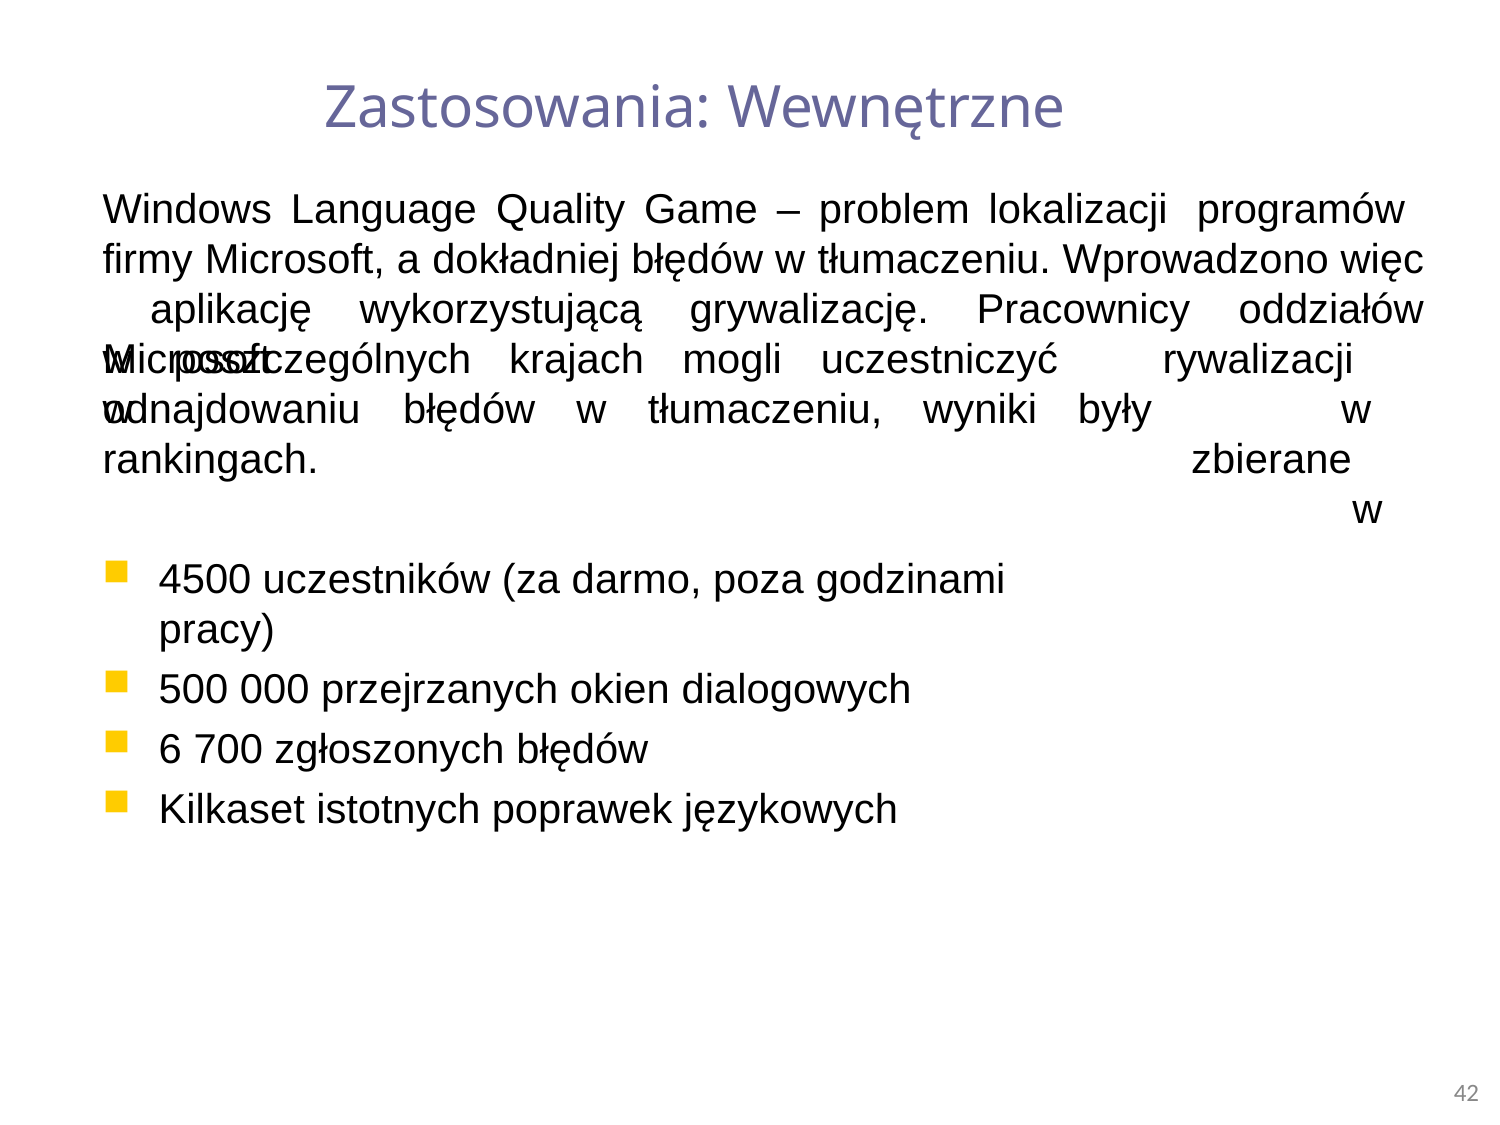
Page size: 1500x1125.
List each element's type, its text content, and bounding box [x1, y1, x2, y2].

text_box w poszczególnych krajach mogli uczestniczyć w [100, 329, 1126, 379]
text_box 4500 uczestników (za darmo, poza godzinami pracy) 500 000 przejrzanych okien dialogowych 6 700 zgłoszonych błędów Kilkaset istotnych poprawek językowych [100, 539, 1133, 832]
title Zastosowania: Wewnętrzne [322, 66, 1204, 179]
text_box odnajdowaniu błędów w tłumaczeniu, wyniki były rankingach. [100, 379, 1153, 482]
text_box rywalizacji w zbierane w [1160, 329, 1425, 532]
slide_number 42 [1447, 1081, 1486, 1125]
text_box Windows Language Quality Game – problem lokalizacji programów firmy Microsoft, a dokładniej błędów w tłumaczeniu. Wprowadzono więc aplikację wykorzystującą grywalizację. Pracownicy oddziałów Microsoft [100, 179, 1425, 382]
